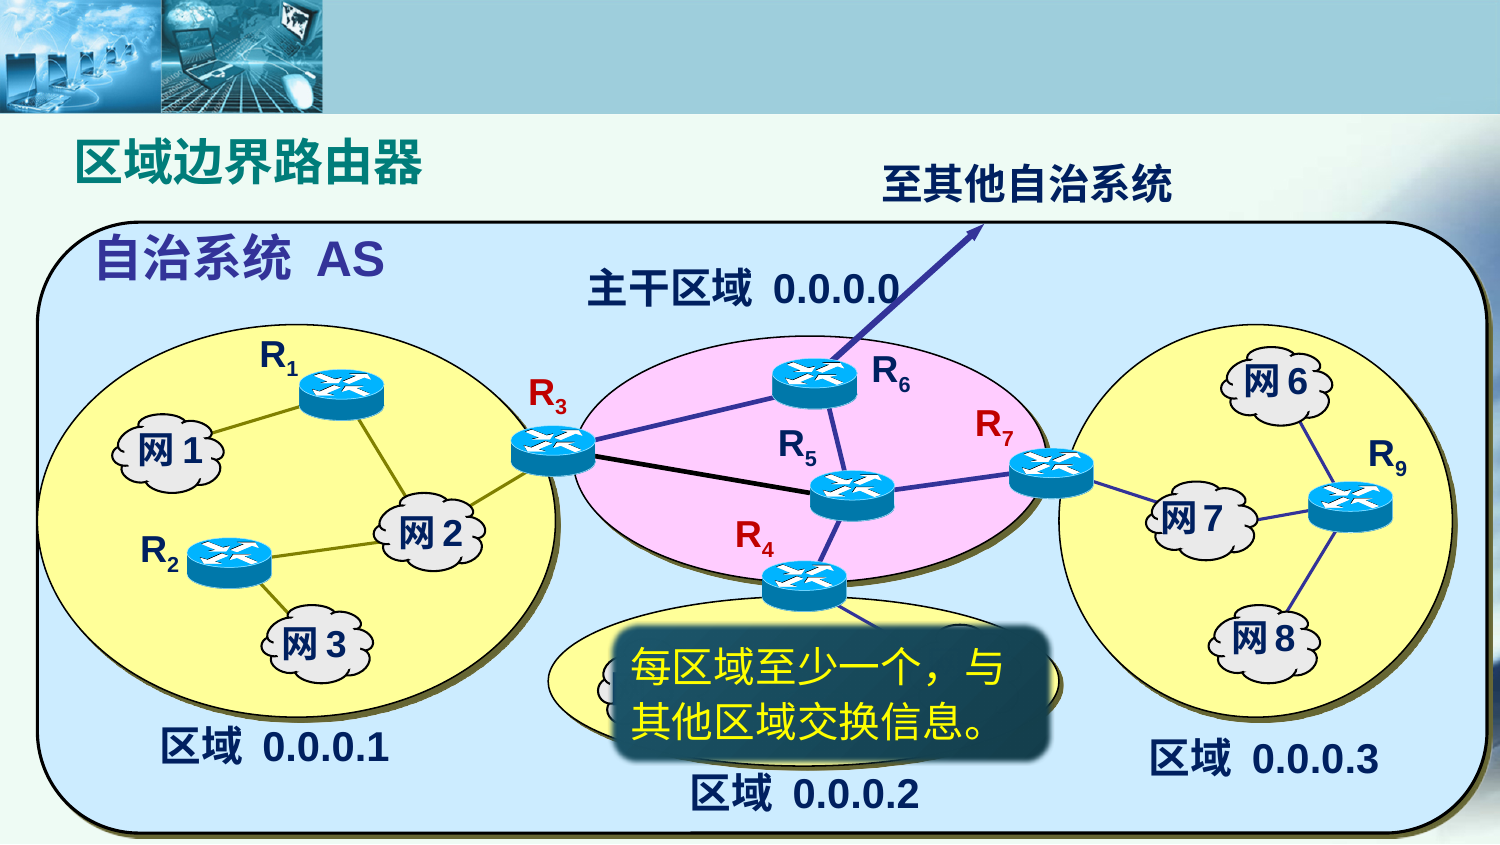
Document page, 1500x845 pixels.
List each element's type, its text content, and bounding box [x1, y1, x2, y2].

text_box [1208, 604, 1321, 684]
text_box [111, 413, 225, 494]
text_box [261, 604, 374, 684]
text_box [373, 492, 487, 572]
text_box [1145, 481, 1259, 561]
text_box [909, 624, 1022, 725]
text_box 至其他自治系统 [866, 150, 1189, 216]
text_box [1220, 346, 1334, 426]
title 区域边界路由器 [58, 109, 1114, 212]
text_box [597, 638, 711, 739]
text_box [37, 219, 1488, 834]
picture [0, 0, 1500, 844]
